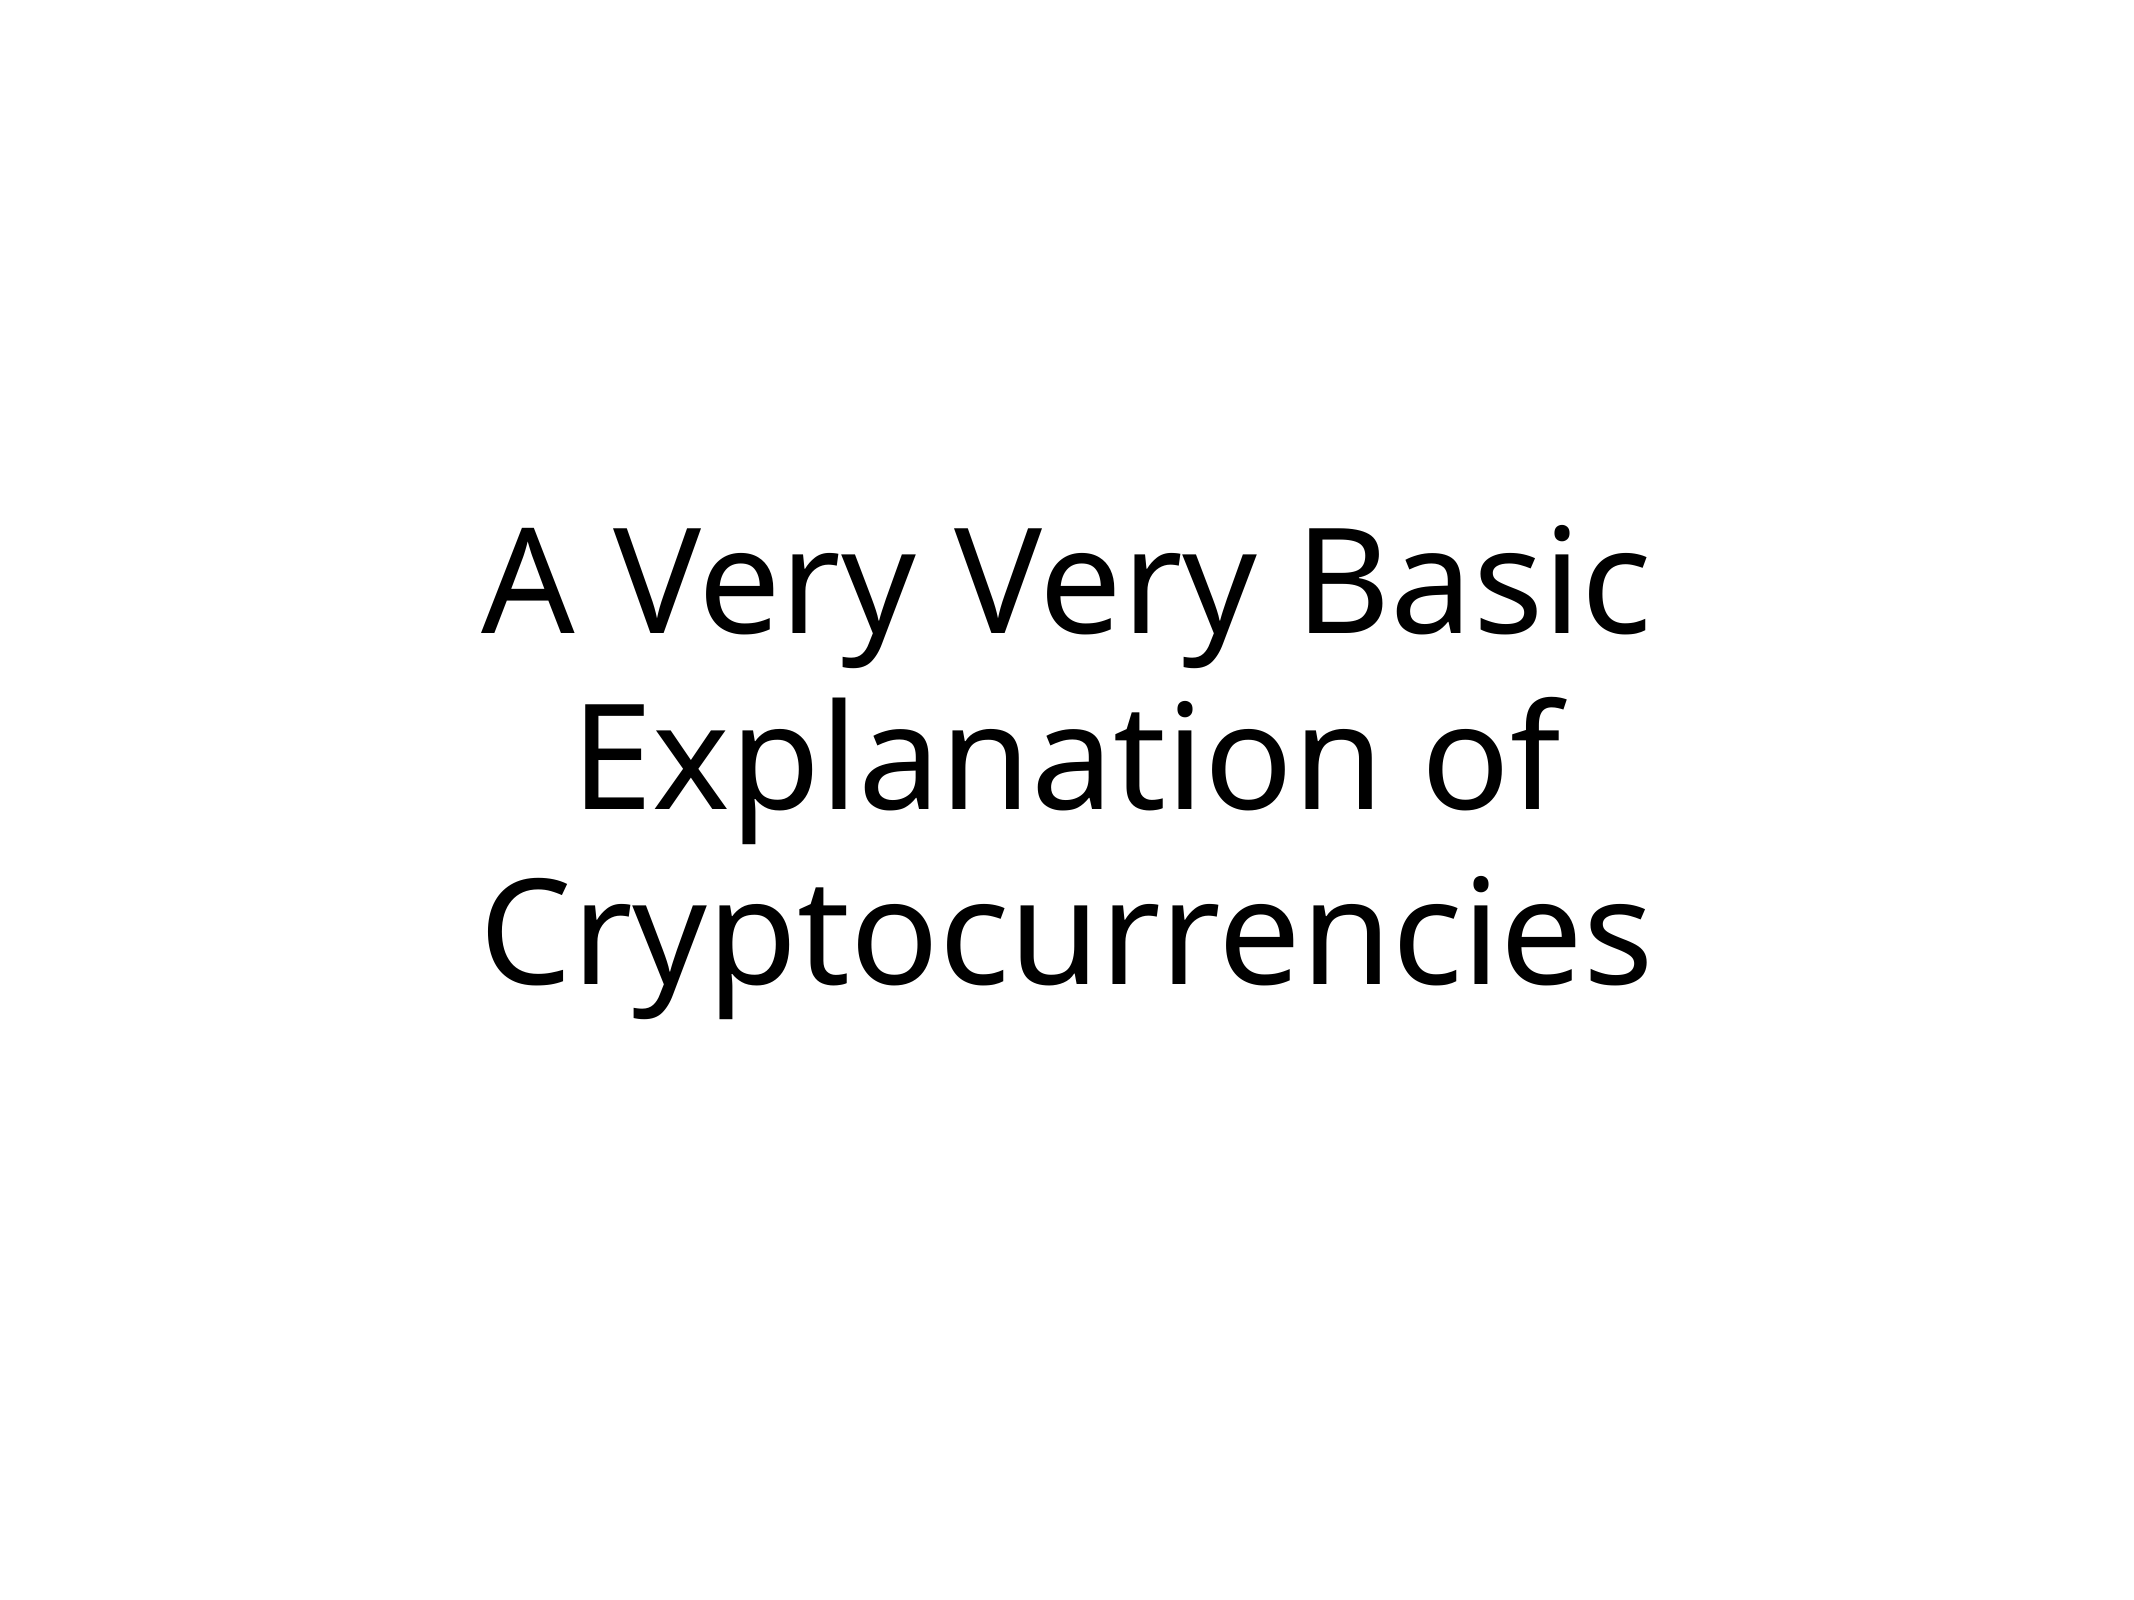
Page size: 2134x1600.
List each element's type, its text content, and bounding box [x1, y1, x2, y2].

title A Very Very Basic Explanation of Cryptocurrencies [207, 480, 1926, 1024]
